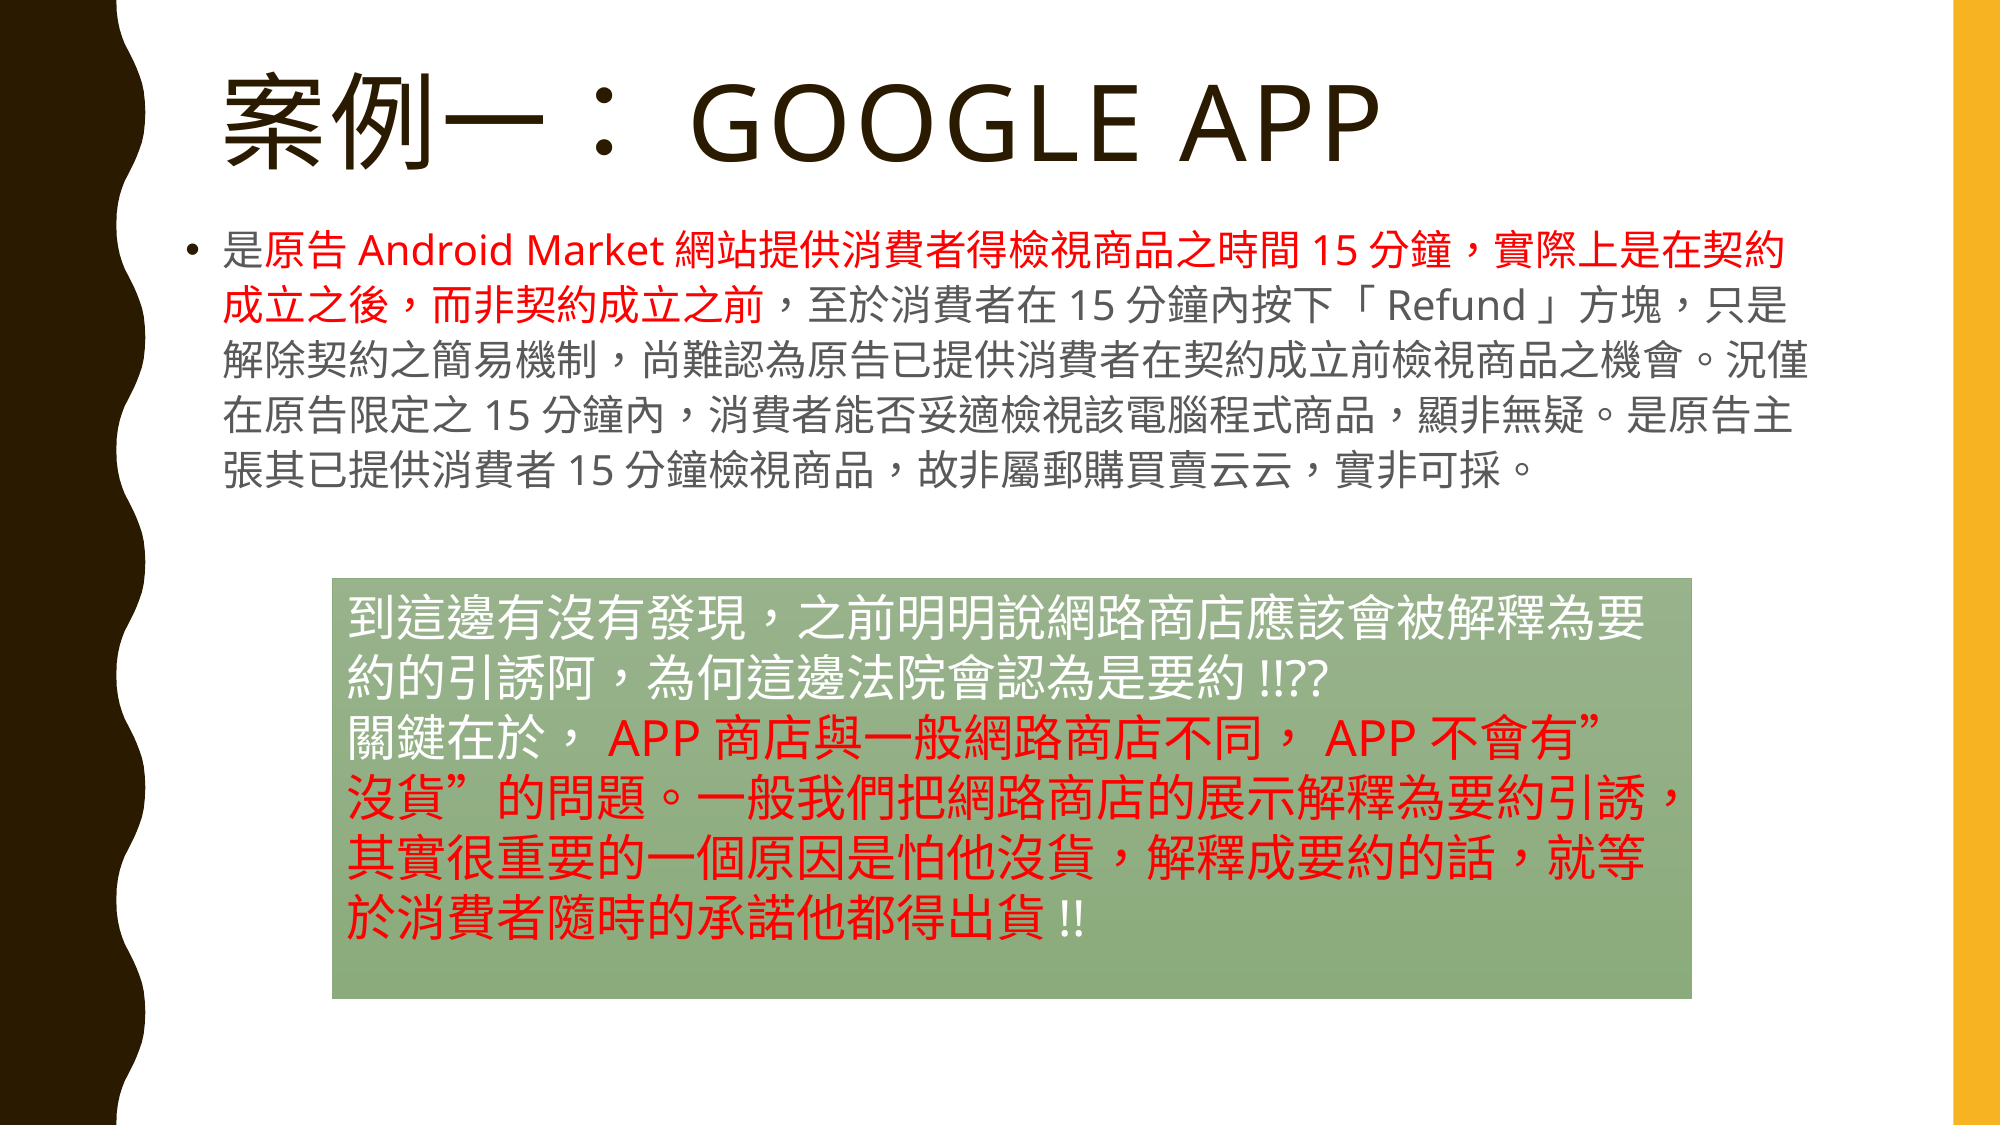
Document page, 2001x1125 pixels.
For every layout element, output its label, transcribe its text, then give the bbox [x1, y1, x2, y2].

title 案例一：GOOGLE APP [205, 62, 1875, 212]
list 是原告Android Market網站提供消費者得檢視商品之時間15分鐘，實際上是在契約成立之後，而非契約成立之前，至於消費者在15分鐘內按下「Refund」方塊，只是解除契約之簡易機制，尚難認為原告已提供消費者在契約成立前檢視商品之機會。況僅在原告限定之15分鐘內，消費者能否妥適檢視該電腦程式商品，顯非無疑。是原告主張其已提供消費者15分鐘檢視商品，故非屬郵購買賣云云，實非可採。 [170, 211, 1840, 1020]
text_box 到這邊有沒有發現，之前明明說網路商店應該會被解釋為要約的引誘阿，為何這邊法院會認為是要約!!?? 關鍵在於，APP商店與一般網路商店不同，APP不會有”沒貨”的問題。一般我們把網路商店的展示解釋為要約引誘，其實很重要的一個原因是怕他沒貨，解釋成要約的話，就等於消費者隨時的承諾他都得出貨!! [332, 578, 1692, 999]
